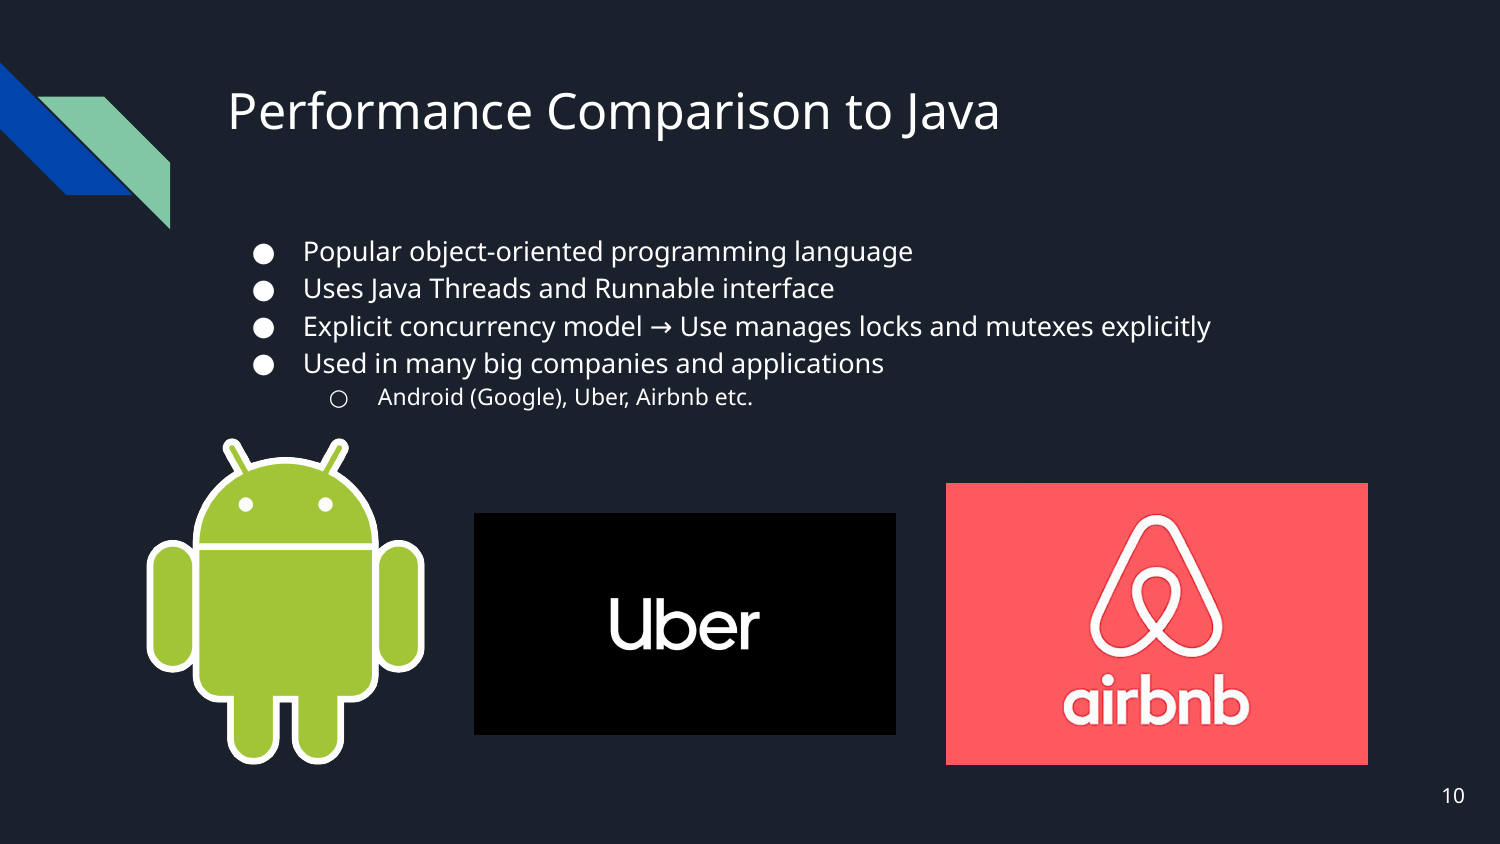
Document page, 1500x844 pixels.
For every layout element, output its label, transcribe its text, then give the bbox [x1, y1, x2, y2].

title Performance Comparison to Java [212, 64, 1368, 214]
picture [474, 513, 897, 735]
picture [146, 438, 425, 765]
list Popular object-oriented programming language Uses Java Threads and Runnable interface Explicit concurrency model → Use manages locks and mutexes explicitly Used in many big companies and applications Android (Google), Uber, Airbnb etc. [212, 214, 1368, 693]
slide_number 10 [1389, 764, 1480, 830]
picture [946, 483, 1368, 765]
